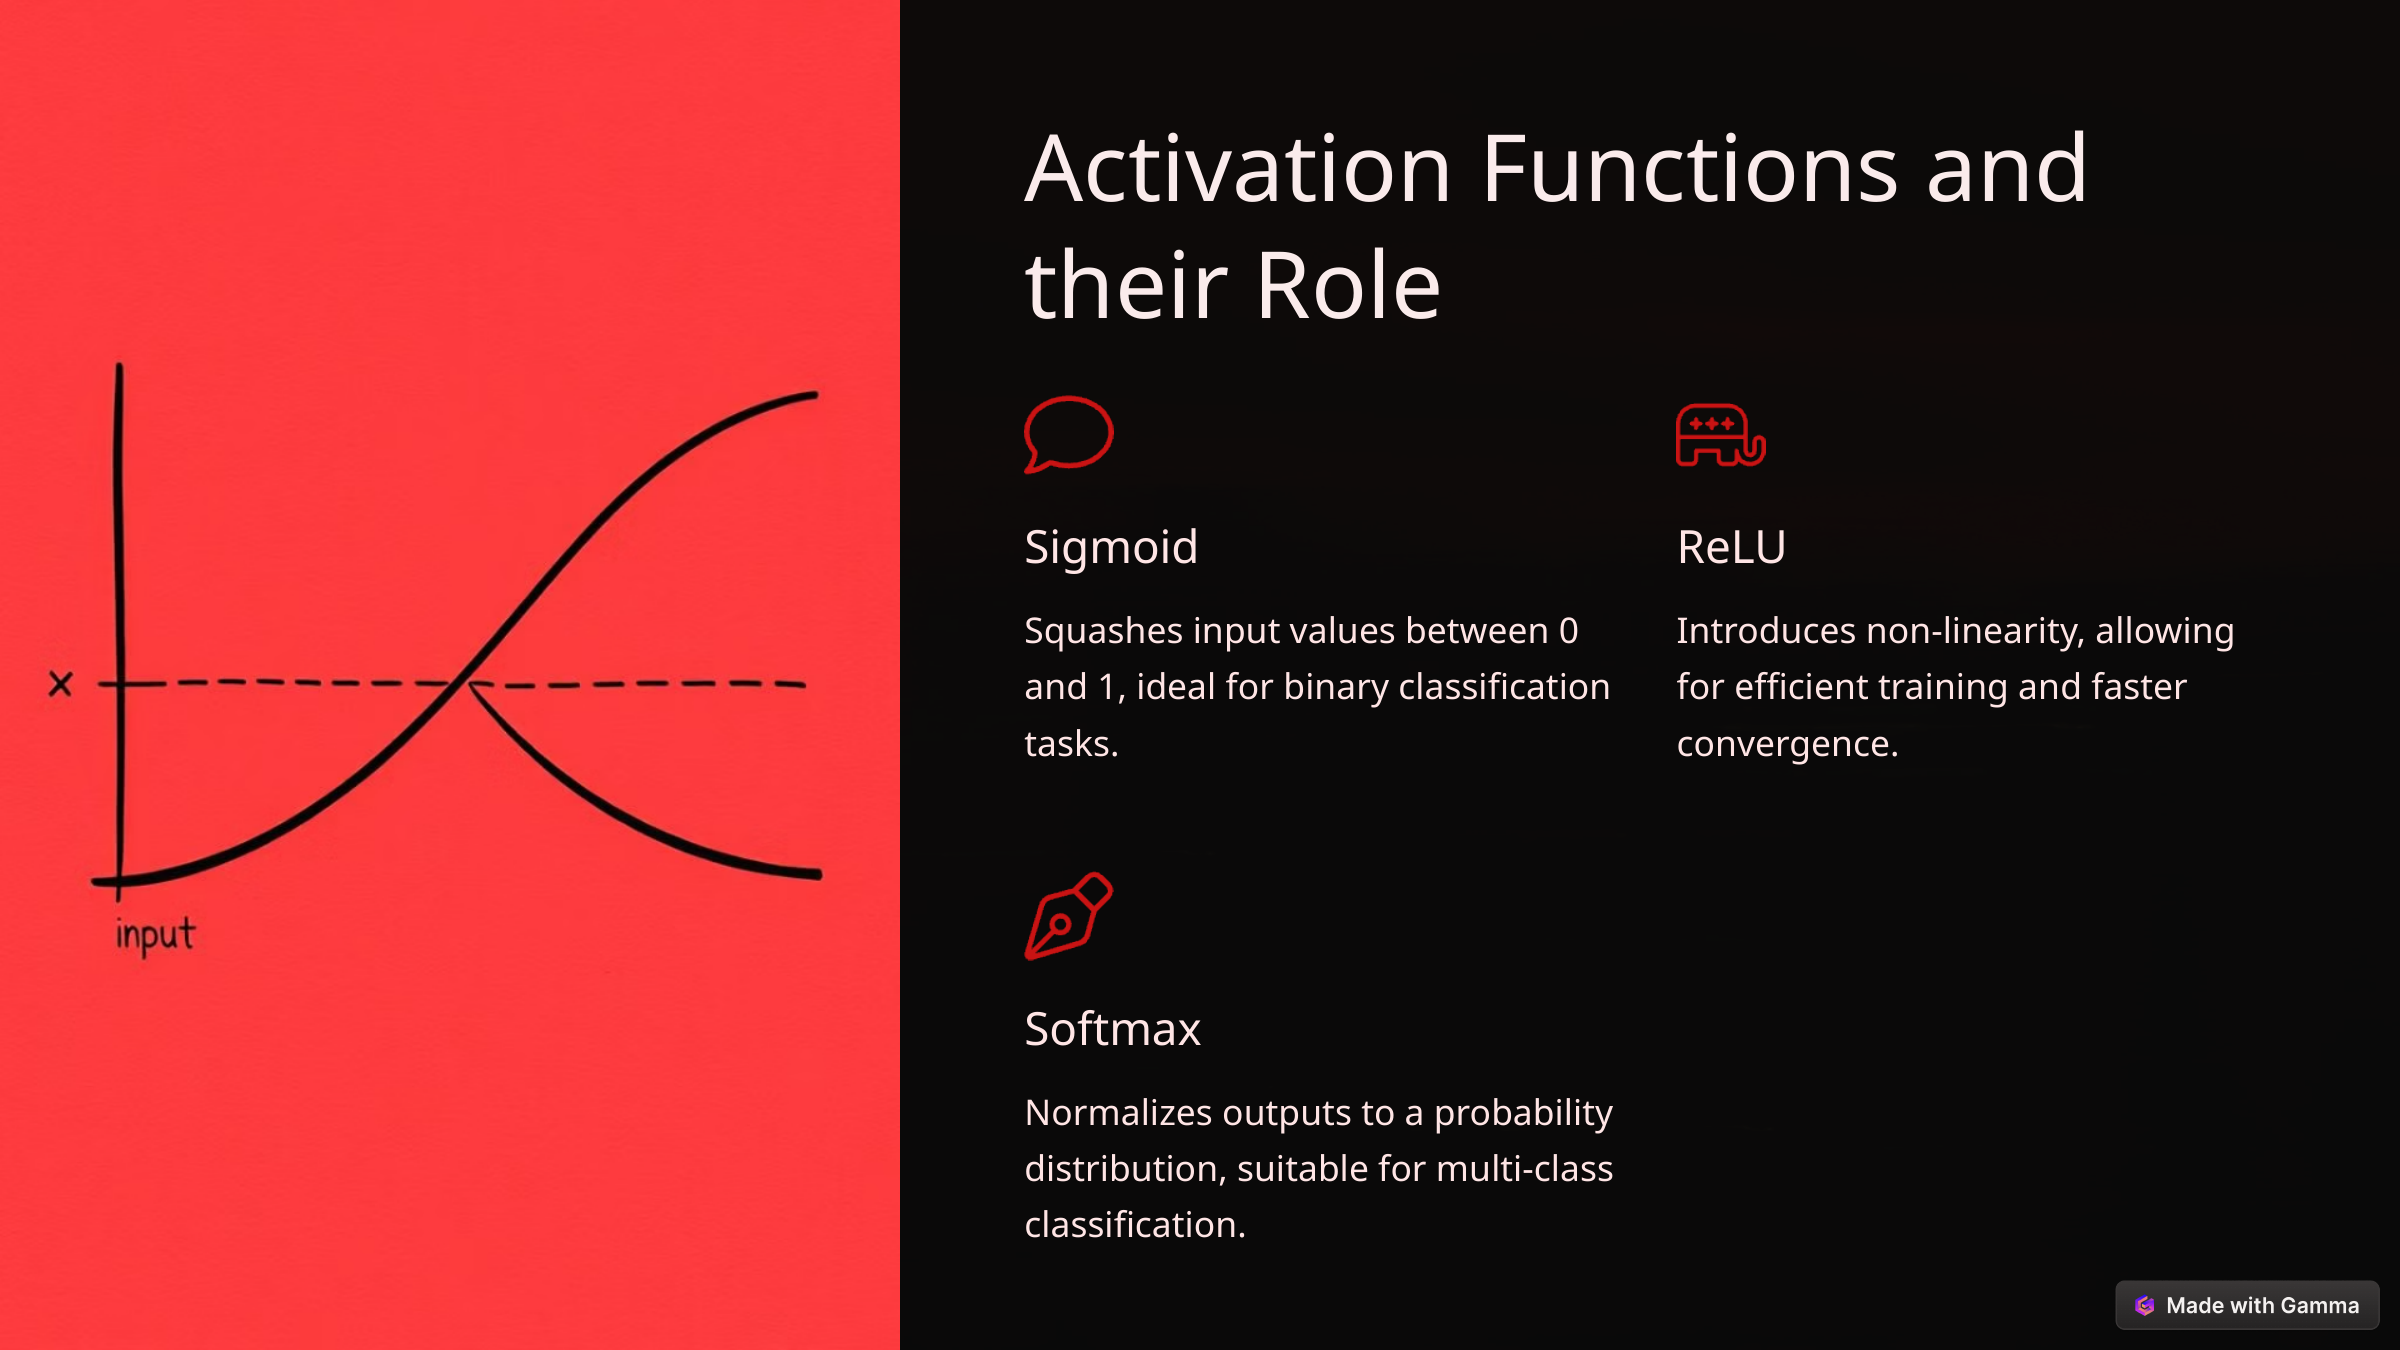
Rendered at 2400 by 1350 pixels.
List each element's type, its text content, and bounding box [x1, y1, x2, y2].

picture [2106, 1271, 2389, 1339]
picture [1676, 390, 1766, 480]
text_box Normalizes outputs to a probability distribution, suitable for multi-class classification. [1024, 1075, 1624, 1247]
text_box Softmax [1024, 996, 1492, 1055]
text_box ReLU [1676, 514, 2145, 574]
text_box Activation Functions and their Role [1024, 103, 2276, 338]
text_box Squashes input values between 0 and 1, ideal for binary classification tasks. [1024, 594, 1624, 766]
picture [1024, 390, 1114, 480]
picture [0, 0, 900, 1350]
text_box Introduces non-linearity, allowing for efficient training and faster convergence. [1676, 594, 2276, 766]
picture [1024, 871, 1114, 961]
text_box Sigmoid [1024, 514, 1492, 574]
